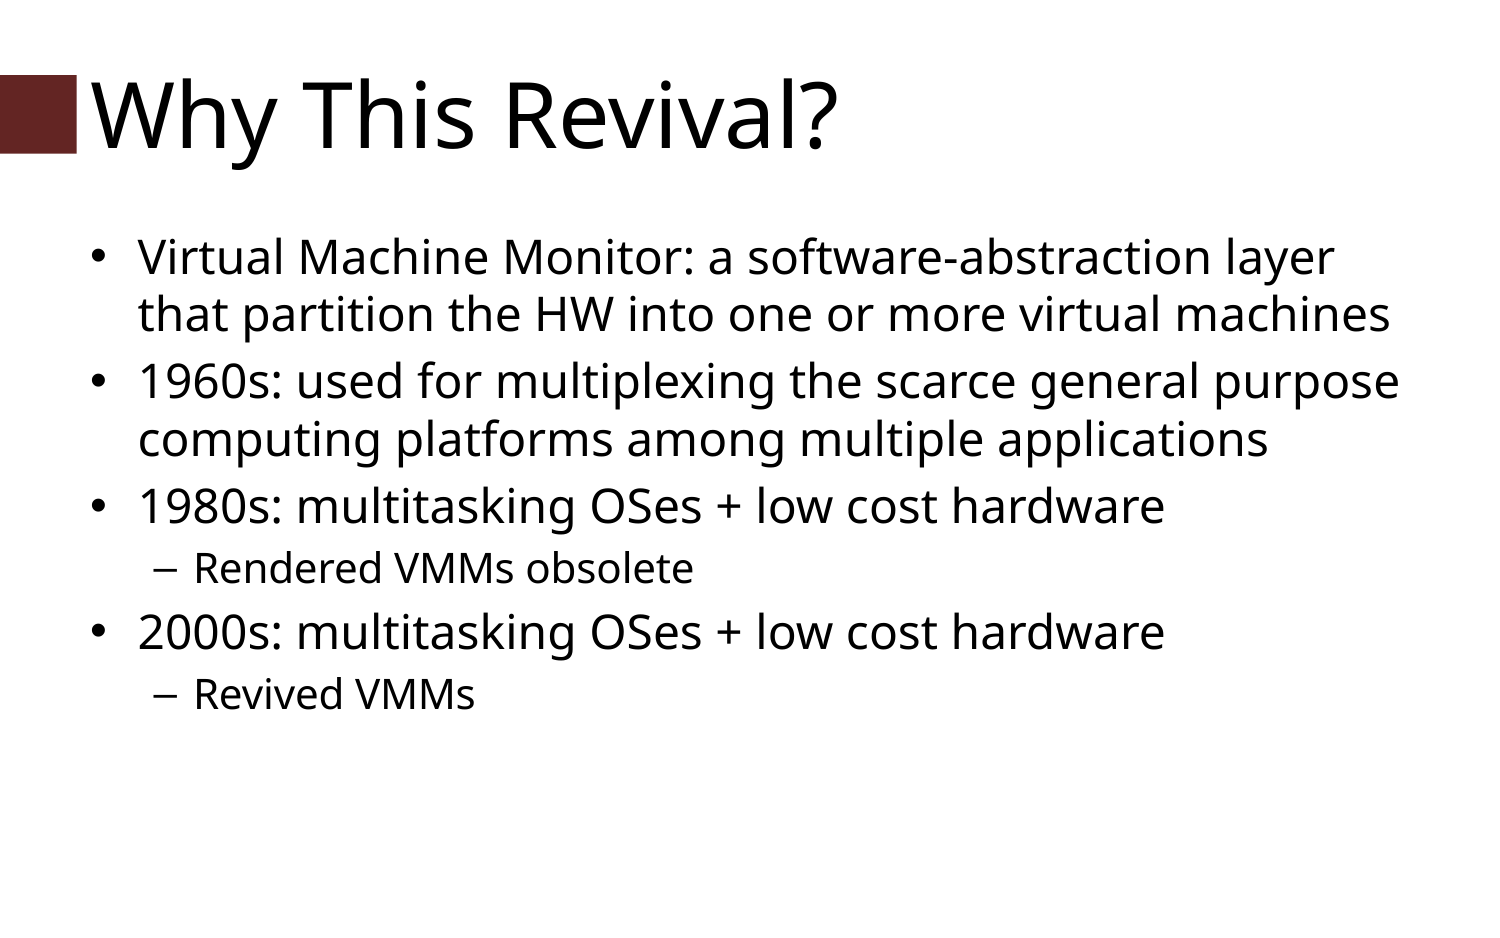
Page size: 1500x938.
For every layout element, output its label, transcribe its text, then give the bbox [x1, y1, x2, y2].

title Why This Revival? [75, 37, 1425, 186]
list Virtual Machine Monitor: a software-abstraction layer that partition the HW into one or more virtual machines 1960s: used for multiplexing the scarce general purpose computing platforms among multiple applications 1980s: multitasking OSes + low cost hardware Rendered VMMs obsolete 2000s: multitasking OSes + low cost hardware Revived VMMs [75, 218, 1425, 838]
